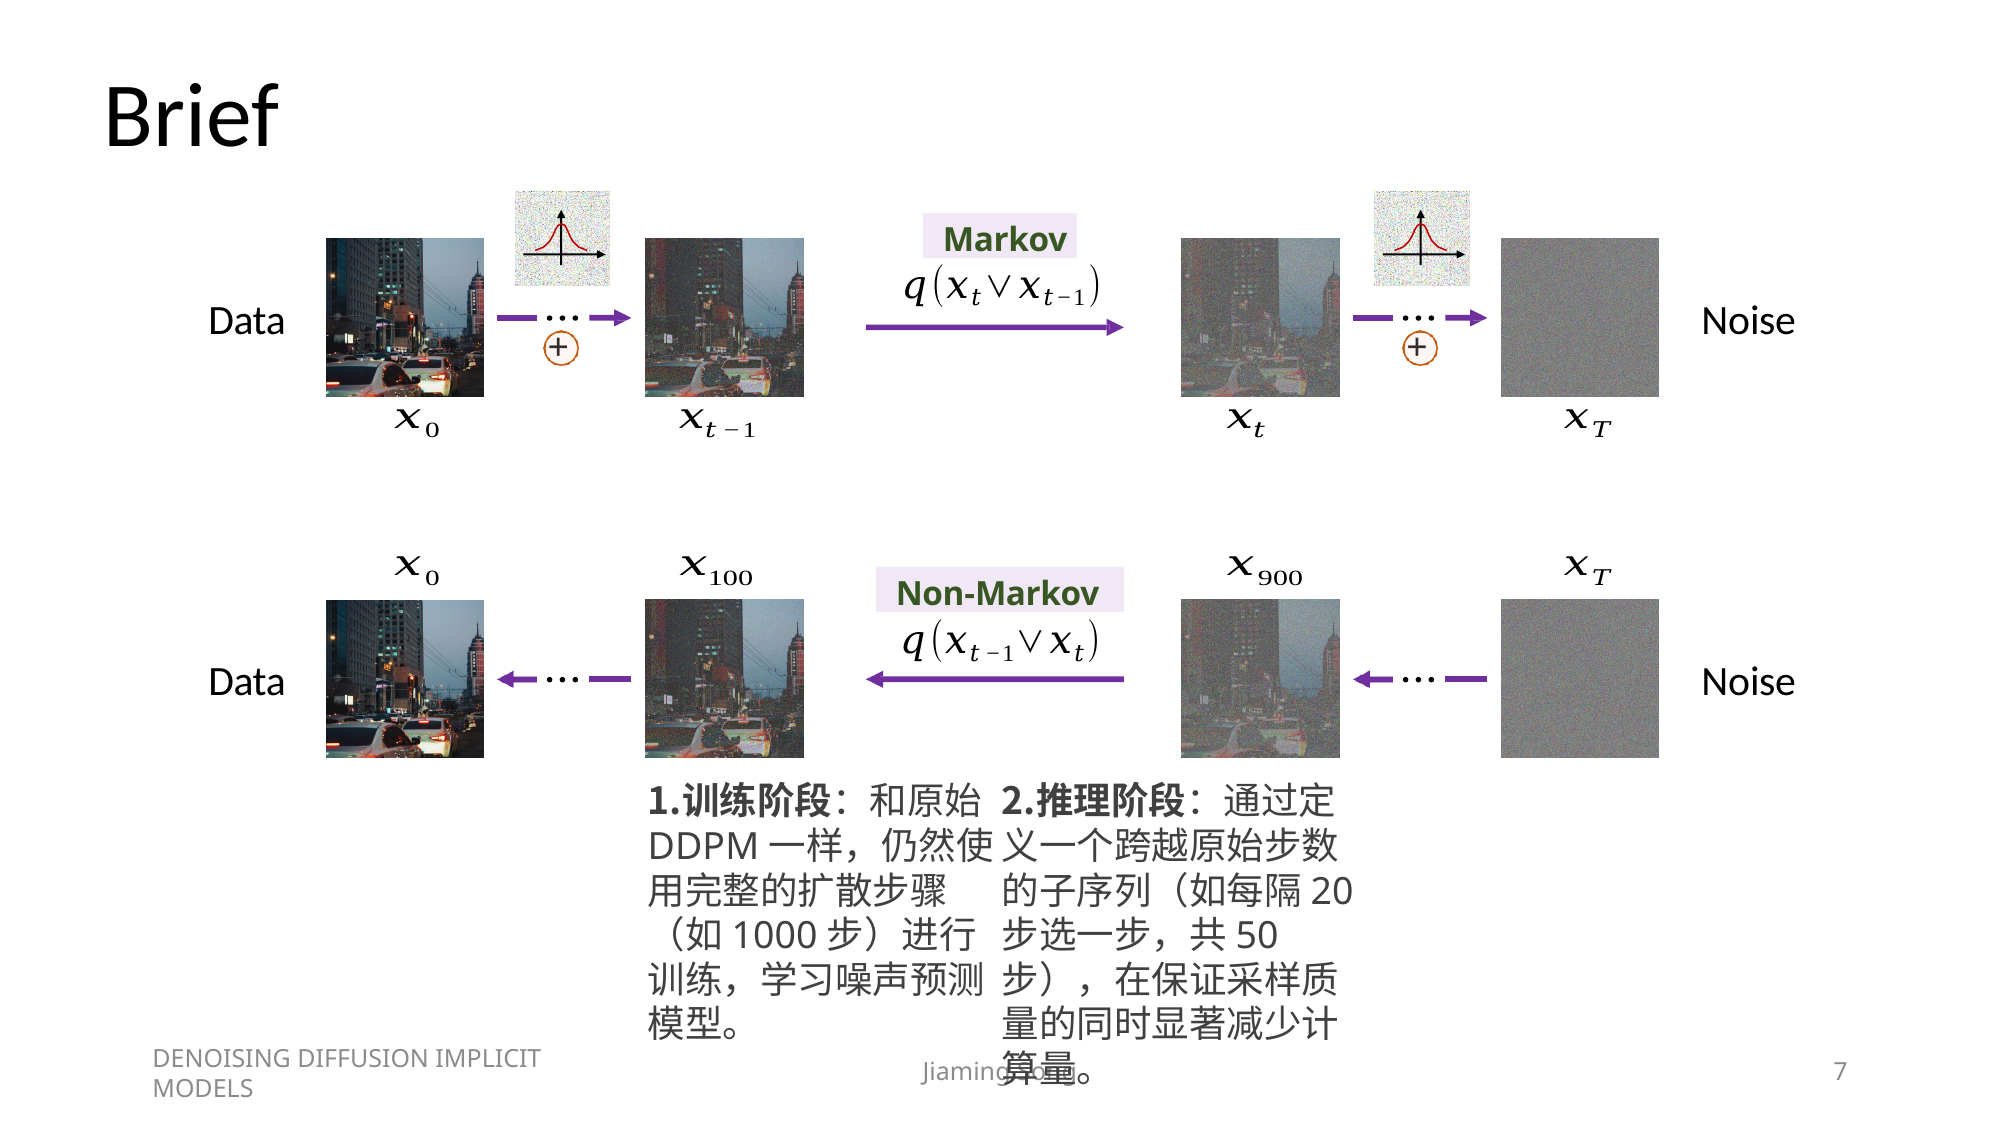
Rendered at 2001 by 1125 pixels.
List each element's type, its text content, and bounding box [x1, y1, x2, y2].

text_box Data [206, 290, 290, 343]
text_box [589, 309, 632, 327]
picture [645, 238, 804, 397]
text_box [514, 191, 611, 287]
text_box [1445, 309, 1488, 327]
text_box [1428, 677, 1435, 683]
text_box [1415, 677, 1422, 683]
text_box Data [206, 652, 290, 705]
picture [1181, 599, 1340, 758]
text_box [1402, 677, 1409, 683]
picture [1352, 670, 1393, 688]
text_box + [545, 320, 578, 330]
text_box + [1404, 320, 1437, 330]
text_box [1402, 315, 1409, 321]
picture [543, 330, 579, 366]
text_box 训练阶段：和原始DDPM一样，仍然使用完整的扩散步骤（如1000步）进行训练，学习噪声预测模型。 推理阶段：通过定义一个跨越原始步数的子序列（如每隔20步选一步，共50步），在保证采样质量的同时显著减少计算量。 [633, 770, 1371, 1122]
text_box Noise [1699, 652, 1800, 705]
picture [326, 600, 484, 758]
text_box [865, 670, 1124, 688]
picture [1501, 599, 1659, 758]
slide_number 6 [1412, 1042, 1863, 1103]
text_box [865, 318, 1124, 336]
picture [1402, 330, 1438, 366]
text_box [572, 677, 579, 683]
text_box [1374, 191, 1471, 287]
text_box [559, 677, 566, 683]
picture [645, 599, 804, 758]
picture [1181, 238, 1340, 397]
picture [326, 238, 484, 397]
picture [496, 670, 537, 688]
slide_number DENOISING DIFFUSION IMPLICIT MODELS [137, 1042, 588, 1103]
text_box Noise [1699, 290, 1800, 343]
text_box Non-Markov [876, 566, 1124, 612]
text_box [546, 677, 553, 683]
title Brief [88, 59, 1814, 164]
picture [1501, 238, 1659, 397]
text_box Markov [923, 213, 1077, 259]
